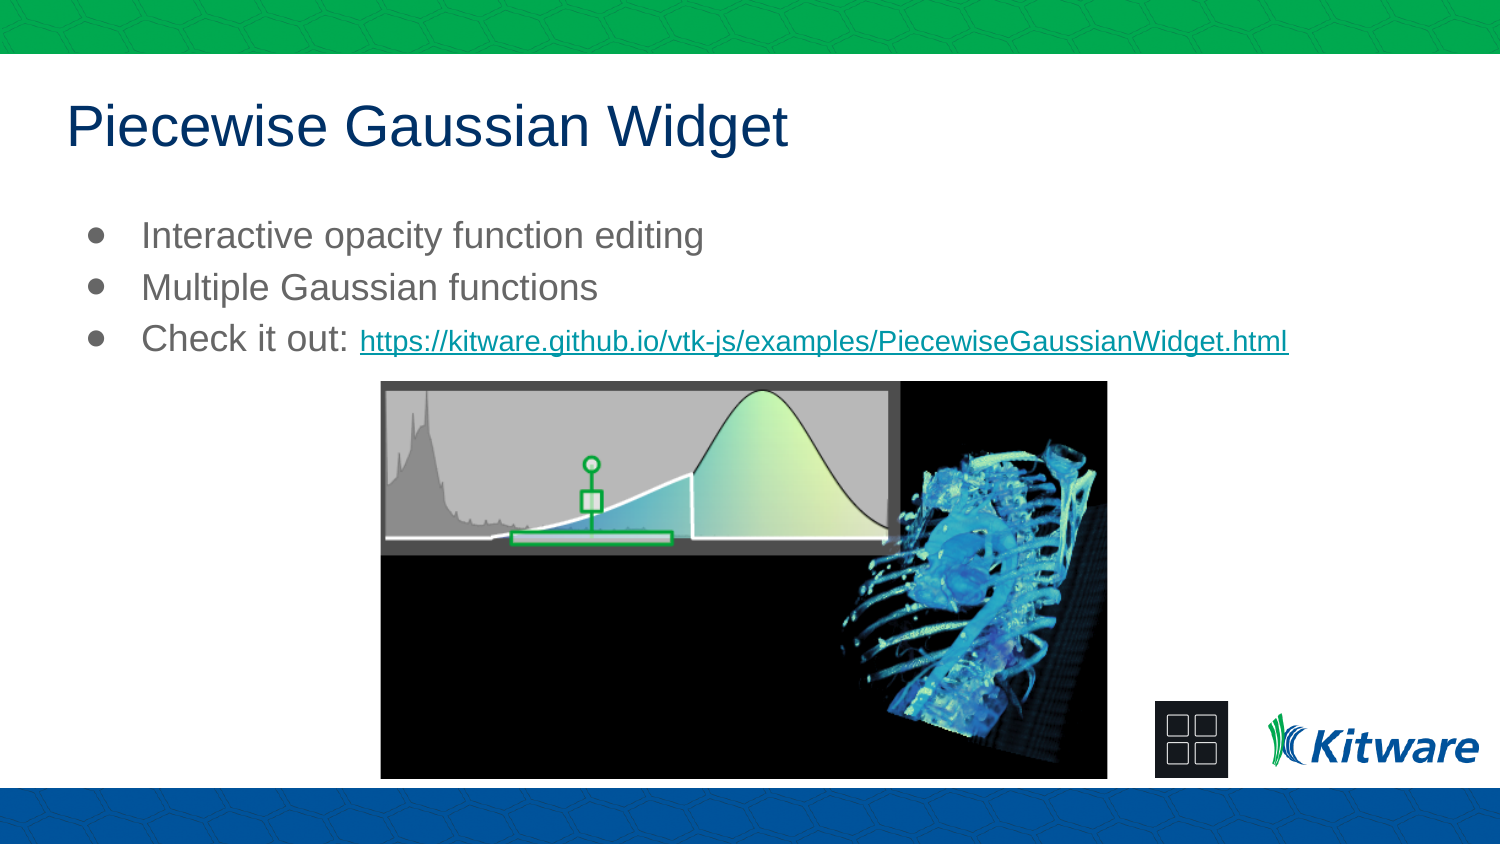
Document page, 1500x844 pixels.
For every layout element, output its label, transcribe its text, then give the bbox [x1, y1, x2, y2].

title Piecewise Gaussian Widget [51, 72, 1449, 167]
picture [0, 0, 1500, 844]
list Interactive opacity function editing Multiple Gaussian functions Check it out: https://kitware.github.io/vtk-js/examples/PiecewiseGaussianWidget.html [51, 189, 1449, 750]
